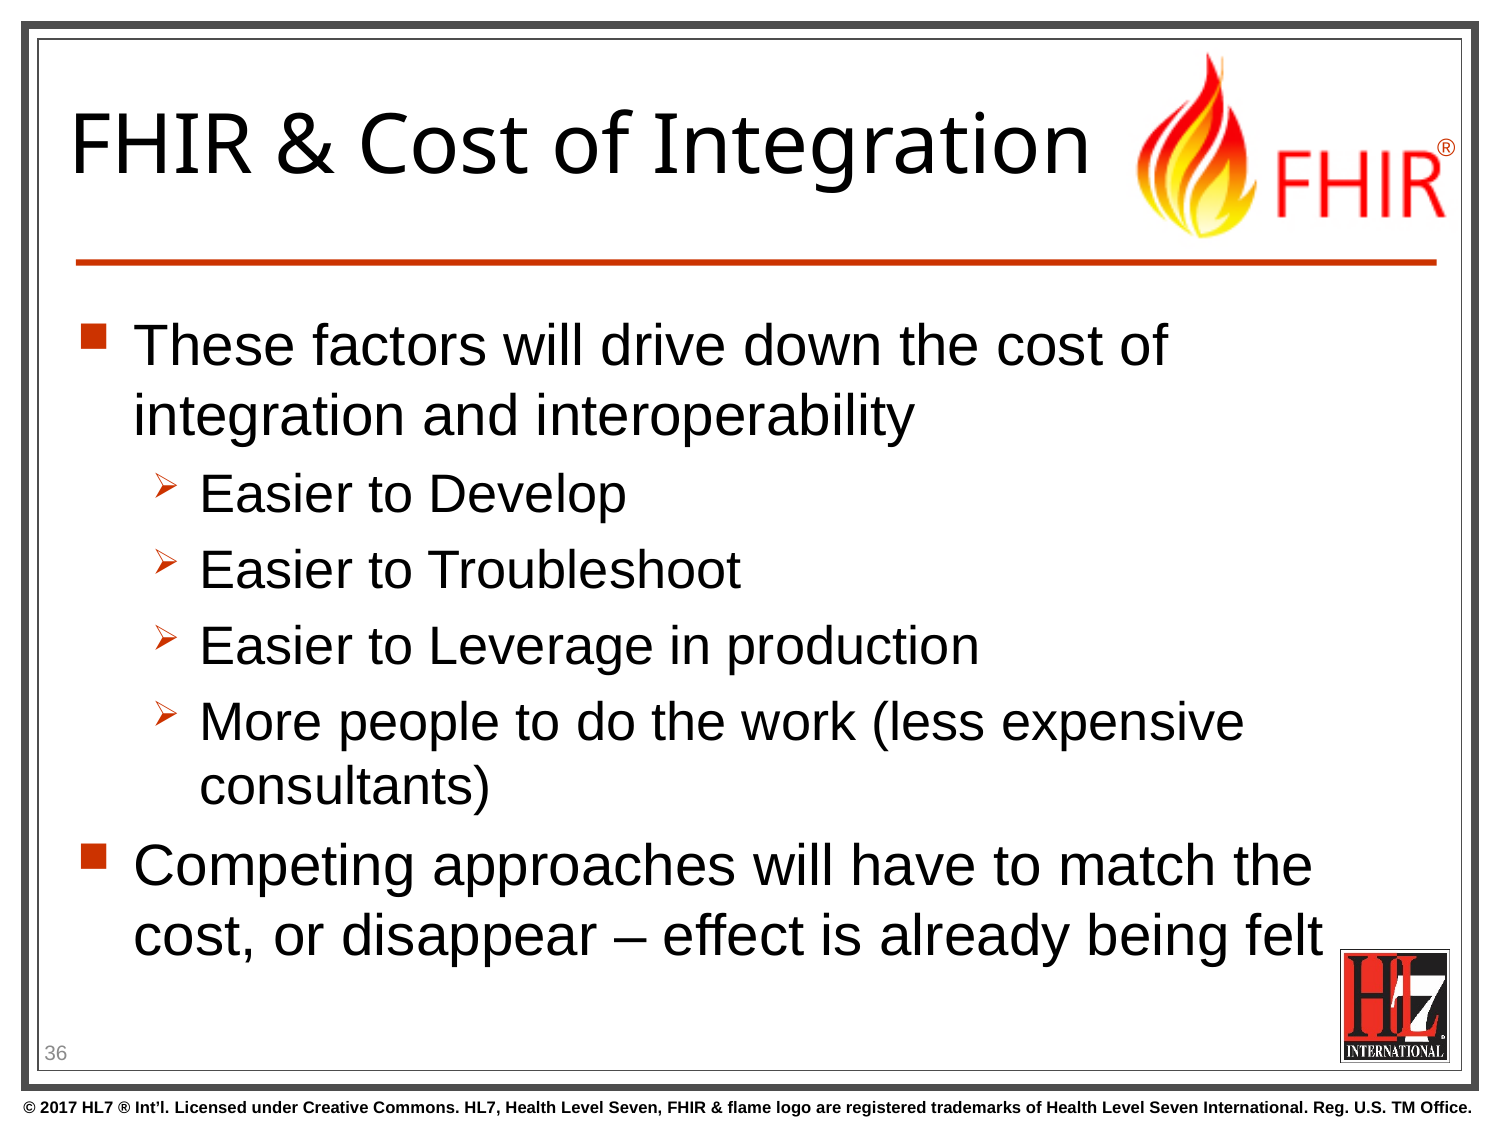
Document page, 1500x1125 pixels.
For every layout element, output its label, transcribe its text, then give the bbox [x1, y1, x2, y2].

picture [1340, 949, 1450, 1063]
slide_number 36 [29, 1034, 148, 1071]
picture [1124, 42, 1458, 249]
title FHIR & Cost of Integration [53, 54, 1128, 244]
list These factors will drive down the cost of integration and interoperability Easier to Develop Easier to Troubleshoot Easier to Leverage in production More people to do the work (less expensive consultants) Competing approaches will have to match the cost, or disappear – effect is already being felt [62, 299, 1438, 1059]
